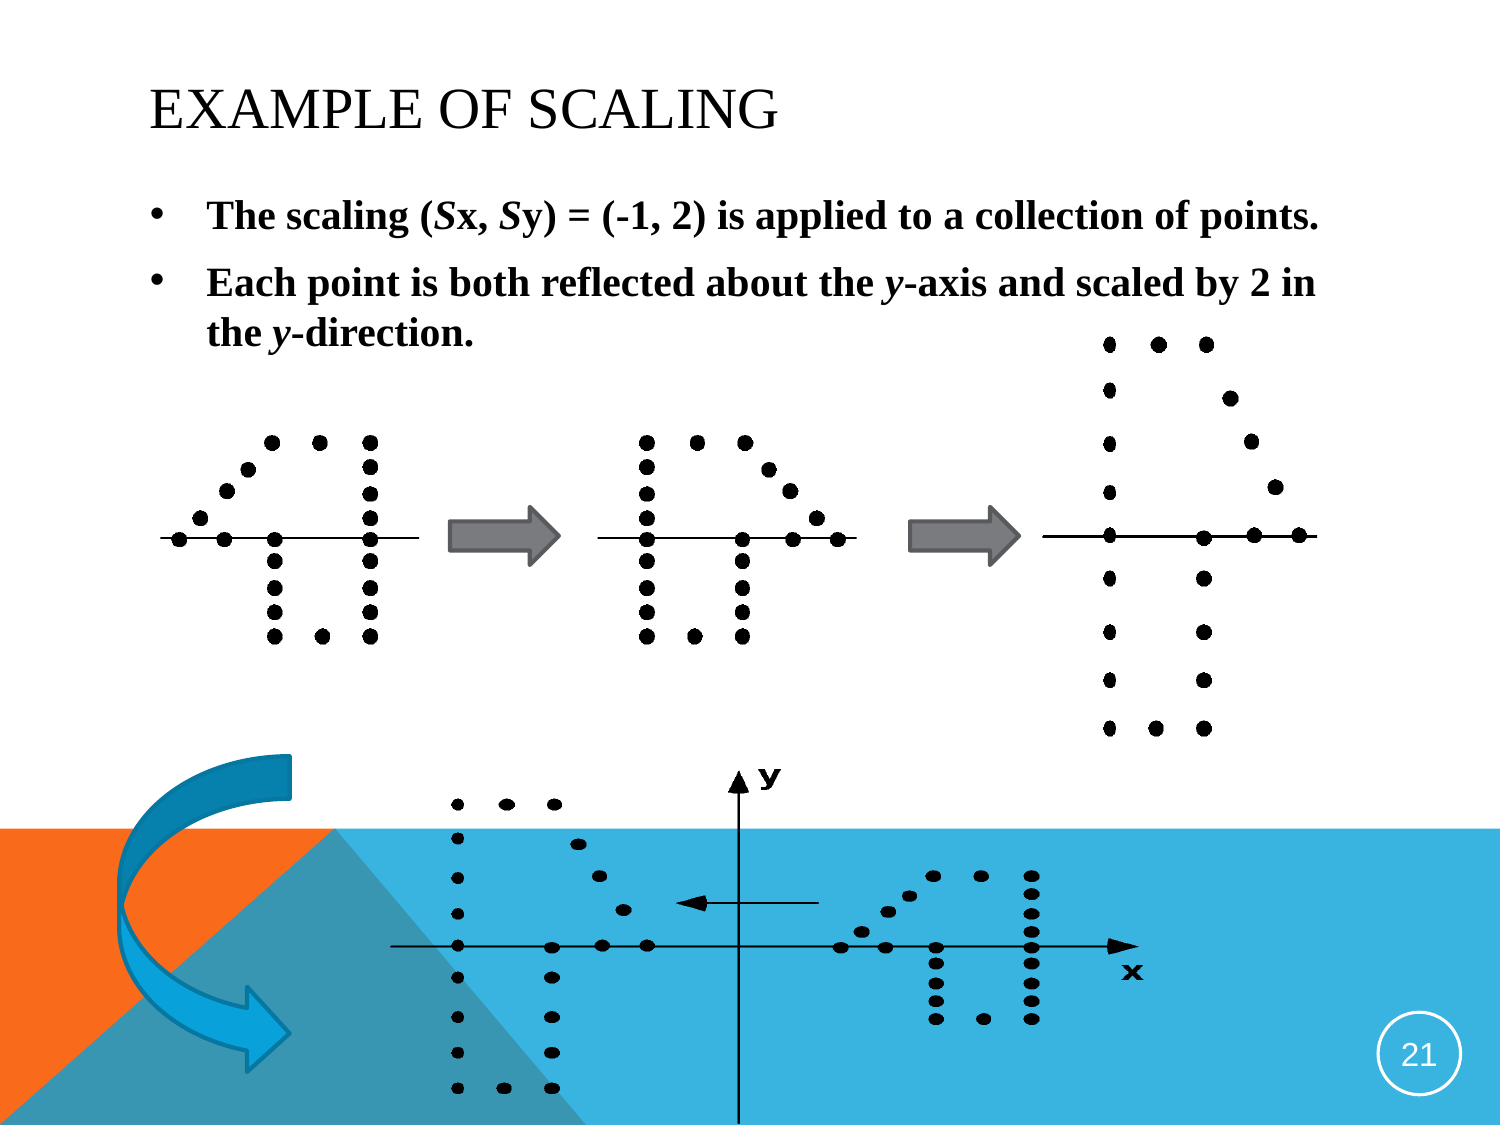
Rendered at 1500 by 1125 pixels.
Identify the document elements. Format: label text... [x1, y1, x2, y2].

text_box [117, 787, 292, 1074]
text_box [908, 504, 1022, 567]
title EXAMPLE OF SCALING [134, 59, 1369, 150]
list The scaling (Sx, Sy) = (-1, 2) is applied to a collection of points. Each point is both reflected about the y-axis and scaled by 2 in the y-direction. [134, 180, 1369, 768]
picture [159, 279, 1318, 1125]
text_box 21 [1378, 1012, 1461, 1095]
text_box [447, 504, 561, 567]
